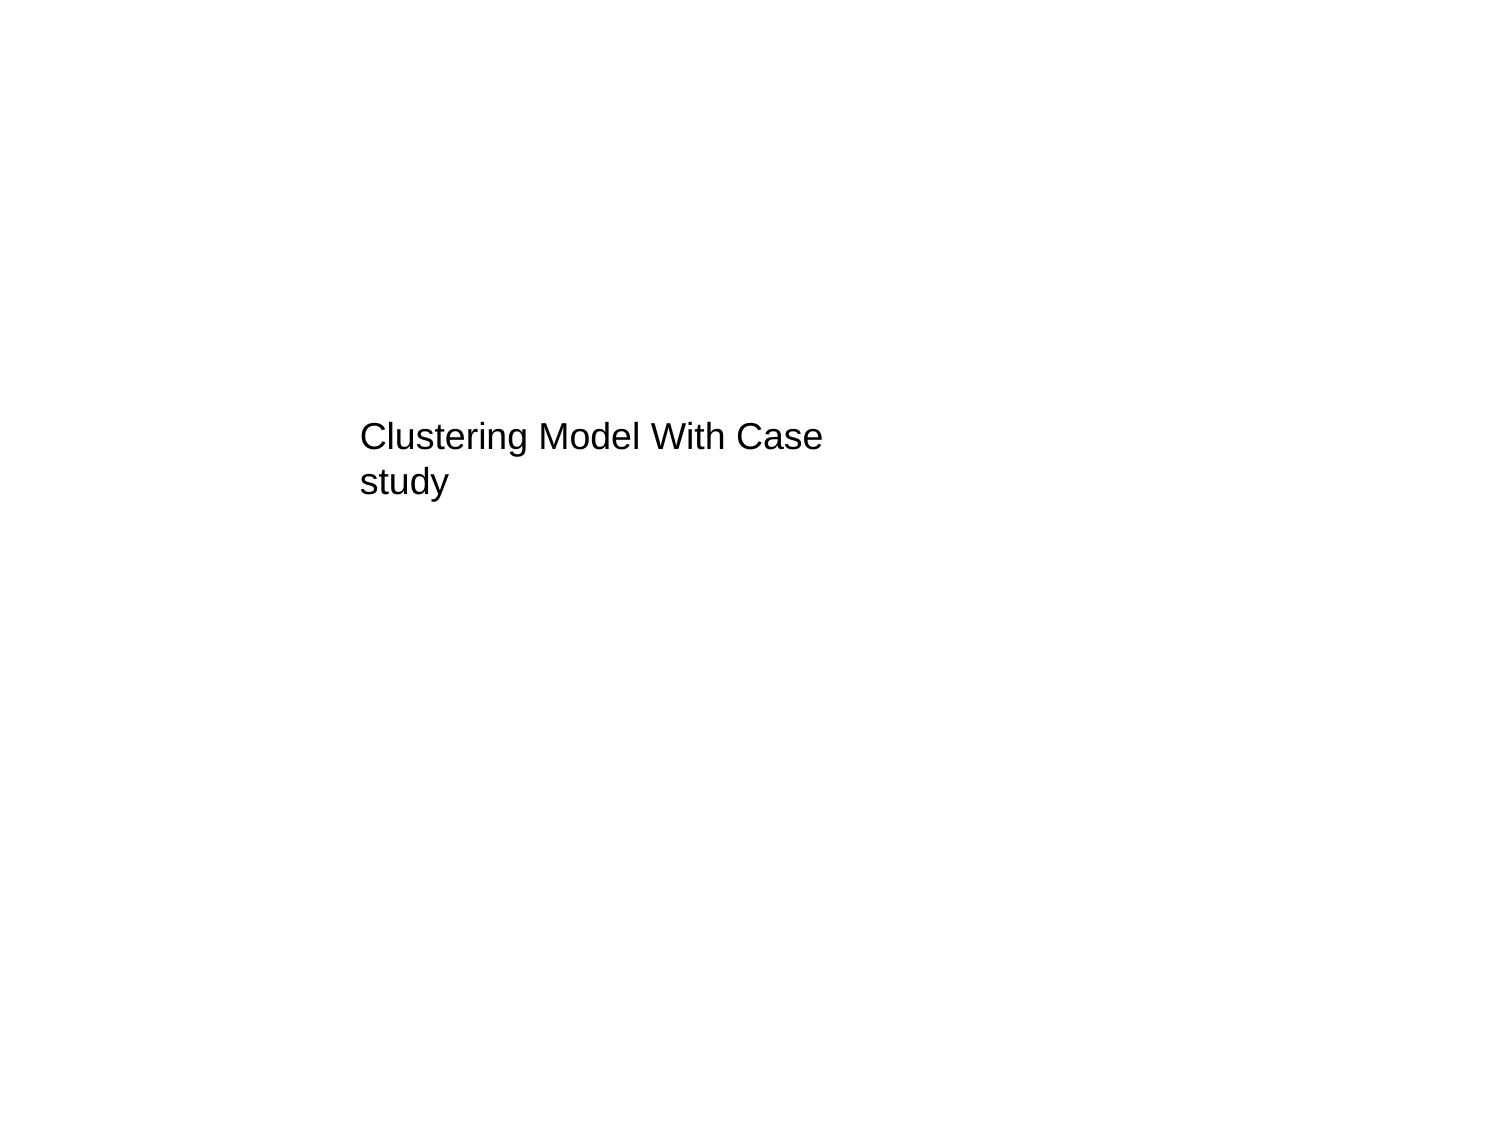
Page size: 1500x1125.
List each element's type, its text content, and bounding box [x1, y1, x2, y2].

text_box Clustering Model With Case study [344, 404, 853, 462]
